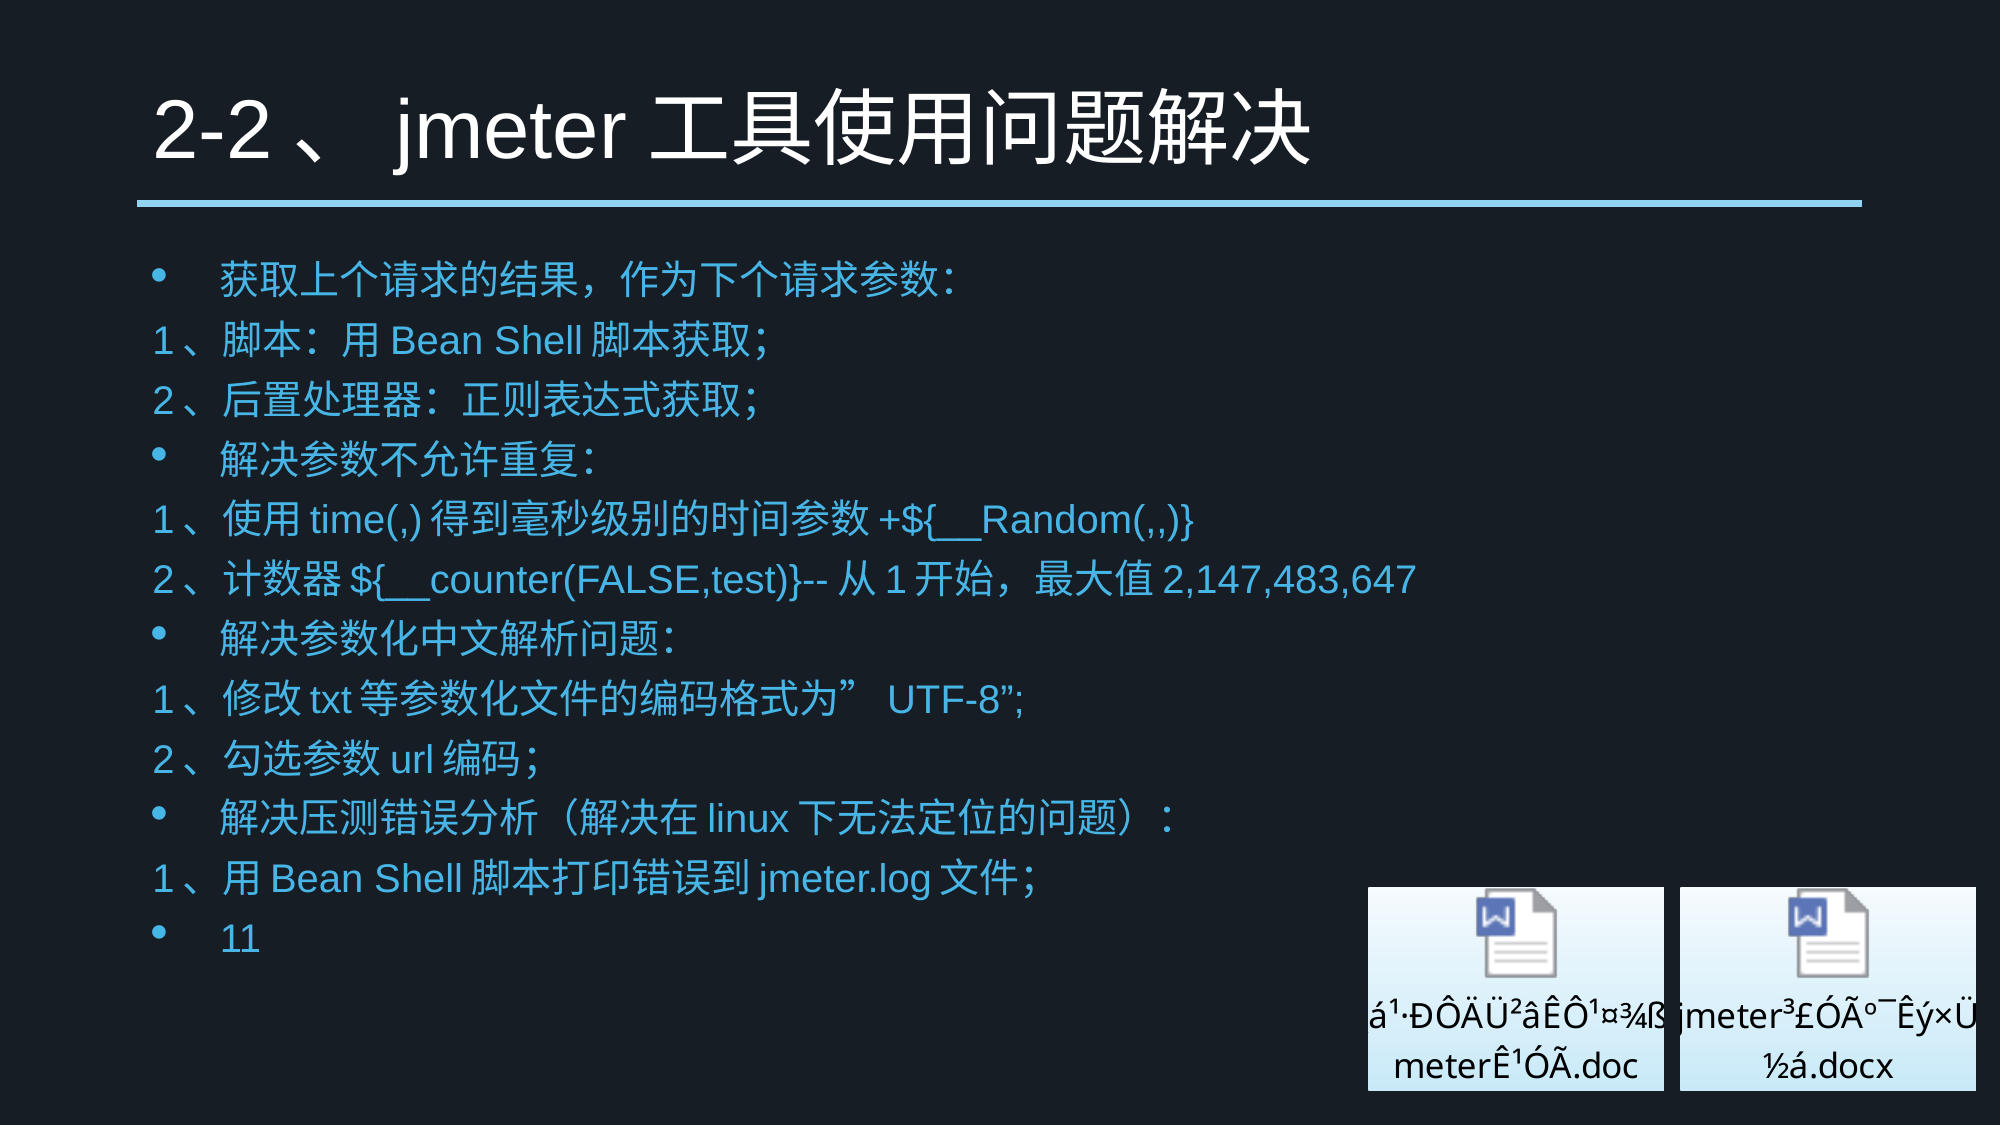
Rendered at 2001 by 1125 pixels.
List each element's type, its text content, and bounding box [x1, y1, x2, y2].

title 2-2、jmeter工具使用问题解决 [137, 59, 1863, 203]
list 获取上个请求的结果，作为下个请求参数： 1、脚本：用Bean Shell脚本获取； 2、后置处理器：正则表达式获取； 解决参数不允许重复： 1、使用time(,)得到毫秒级别的时间参数+${__Random(,,)} 2、计数器${__counter(FALSE,test)}--从1开始，最大值2,147,483,647 解决参数化中文解析问题： 1、修改txt等参数化文件的编码格式为”UTF-8”; 2、勾选参数url编码； 解决压测错误分析（解决在linux下无法定位的问题）： 1、用Bean Shell脚本打印错误到jmeter.log文件； 11 [137, 252, 1863, 970]
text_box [1680, 887, 1976, 1091]
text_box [1368, 887, 1664, 1091]
